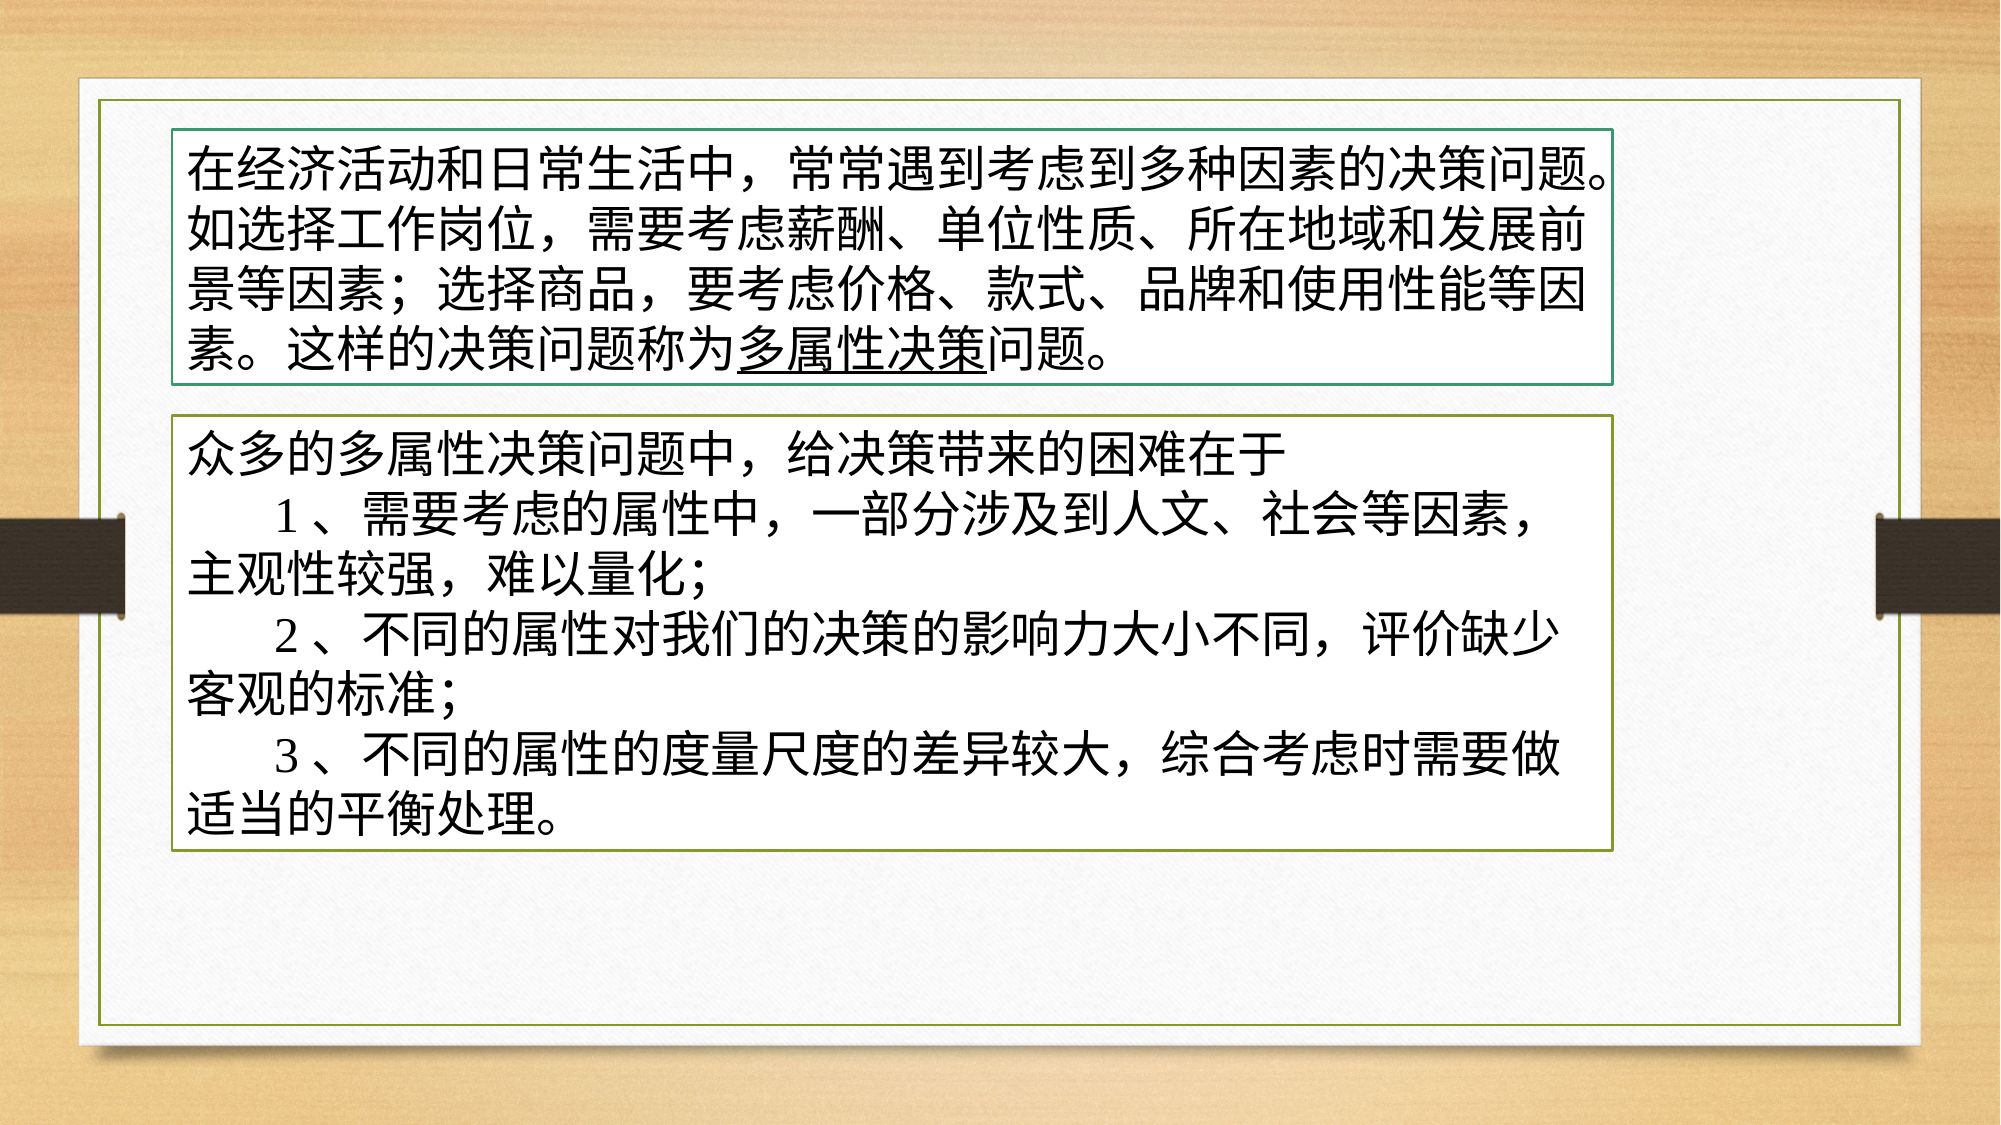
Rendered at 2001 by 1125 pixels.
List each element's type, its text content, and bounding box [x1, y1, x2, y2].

text_box 在经济活动和日常生活中，常常遇到考虑到多种因素的决策问题。如选择工作岗位，需要考虑薪酬、单位性质、所在地域和发展前景等因素；选择商品，要考虑价格、款式、品牌和使用性能等因素。这样的决策问题称为多属性决策问题。 [171, 128, 1614, 386]
picture [0, 0, 2001, 1125]
text_box 众多的多属性决策问题中，给决策带来的困难在于 1、需要考虑的属性中，一部分涉及到人文、社会等因素，主观性较强，难以量化； 2、不同的属性对我们的决策的影响力大小不同，评价缺少客观的标准； 3、不同的属性的度量尺度的差异较大，综合考虑时需要做适当的平衡处理。 [171, 414, 1614, 852]
